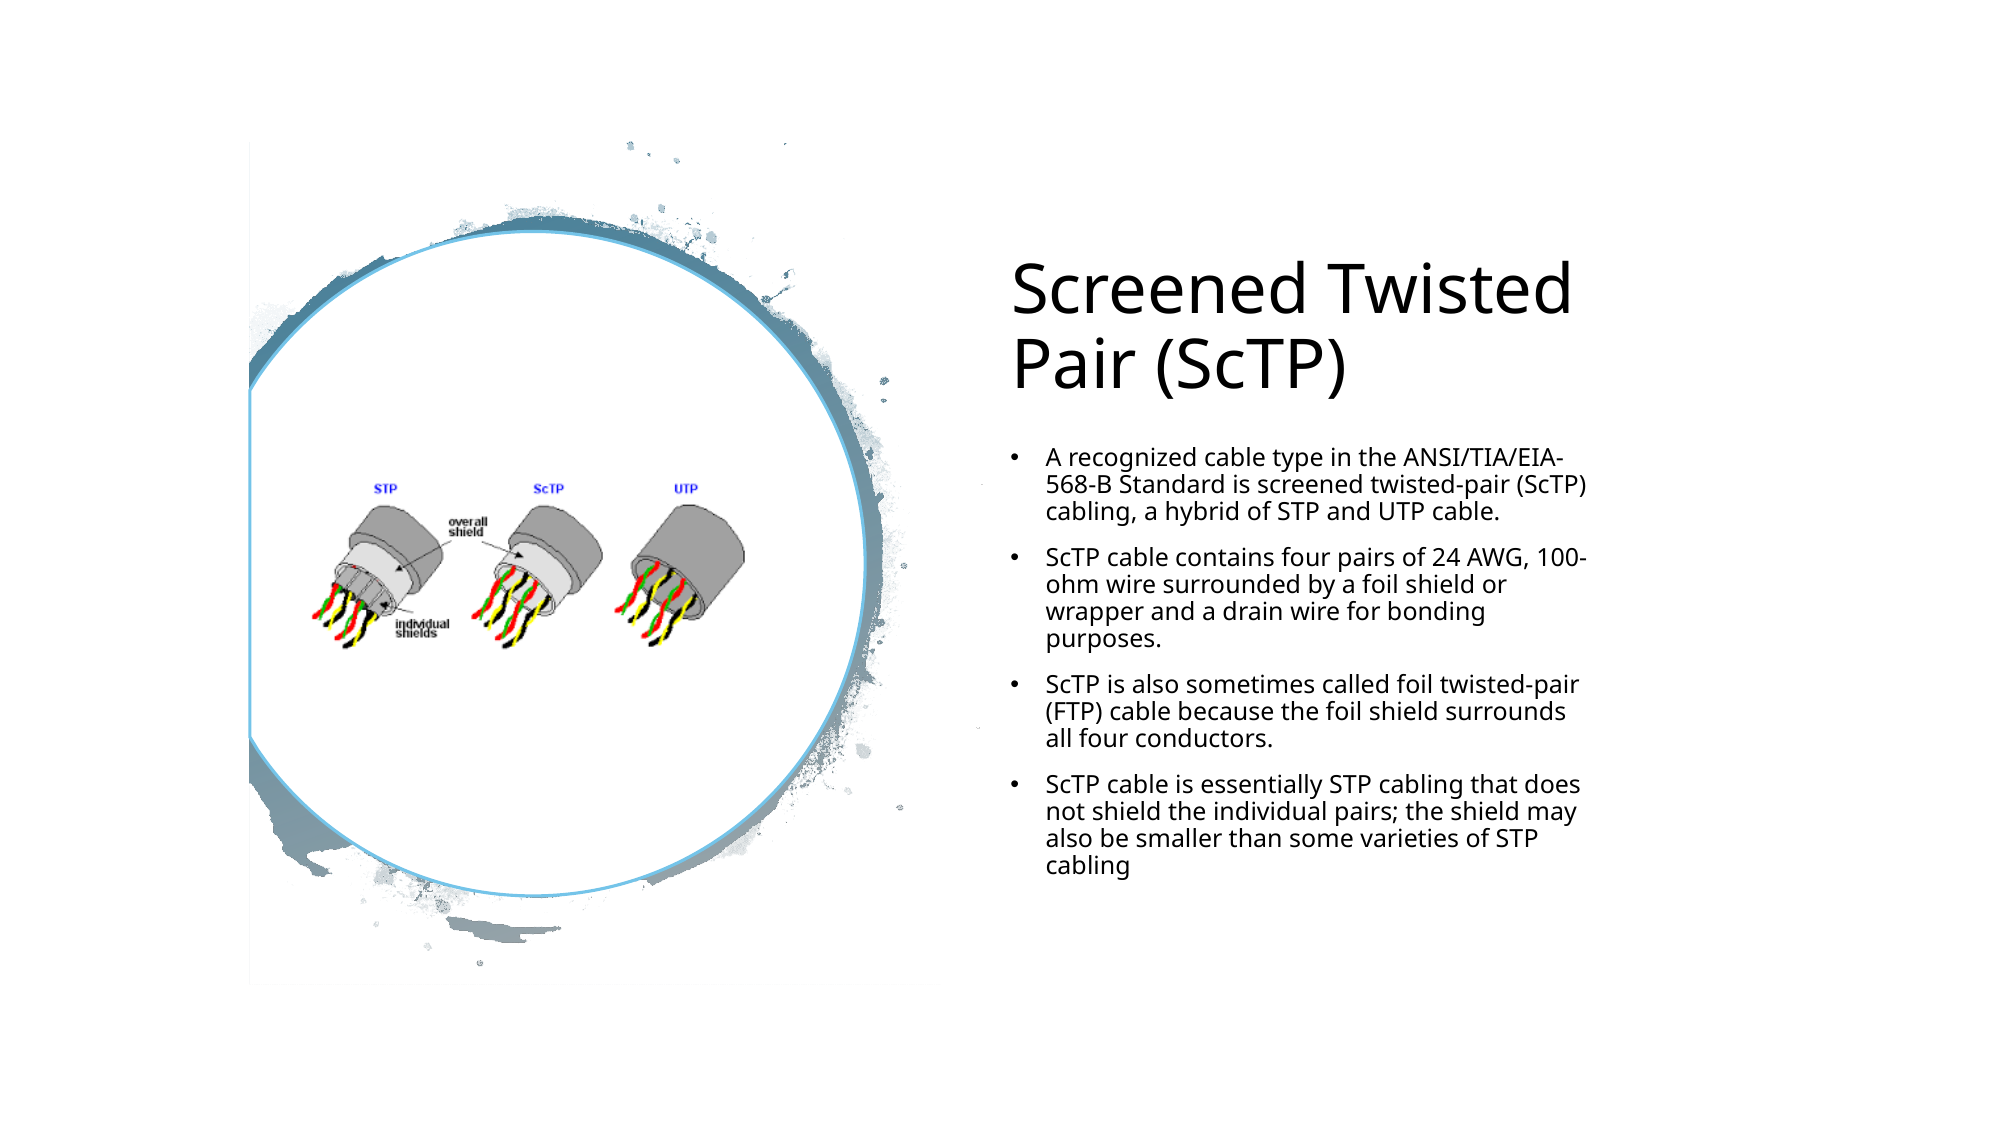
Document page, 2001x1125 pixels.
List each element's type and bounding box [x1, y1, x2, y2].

picture [249, 140, 1751, 985]
list [302, 467, 754, 660]
